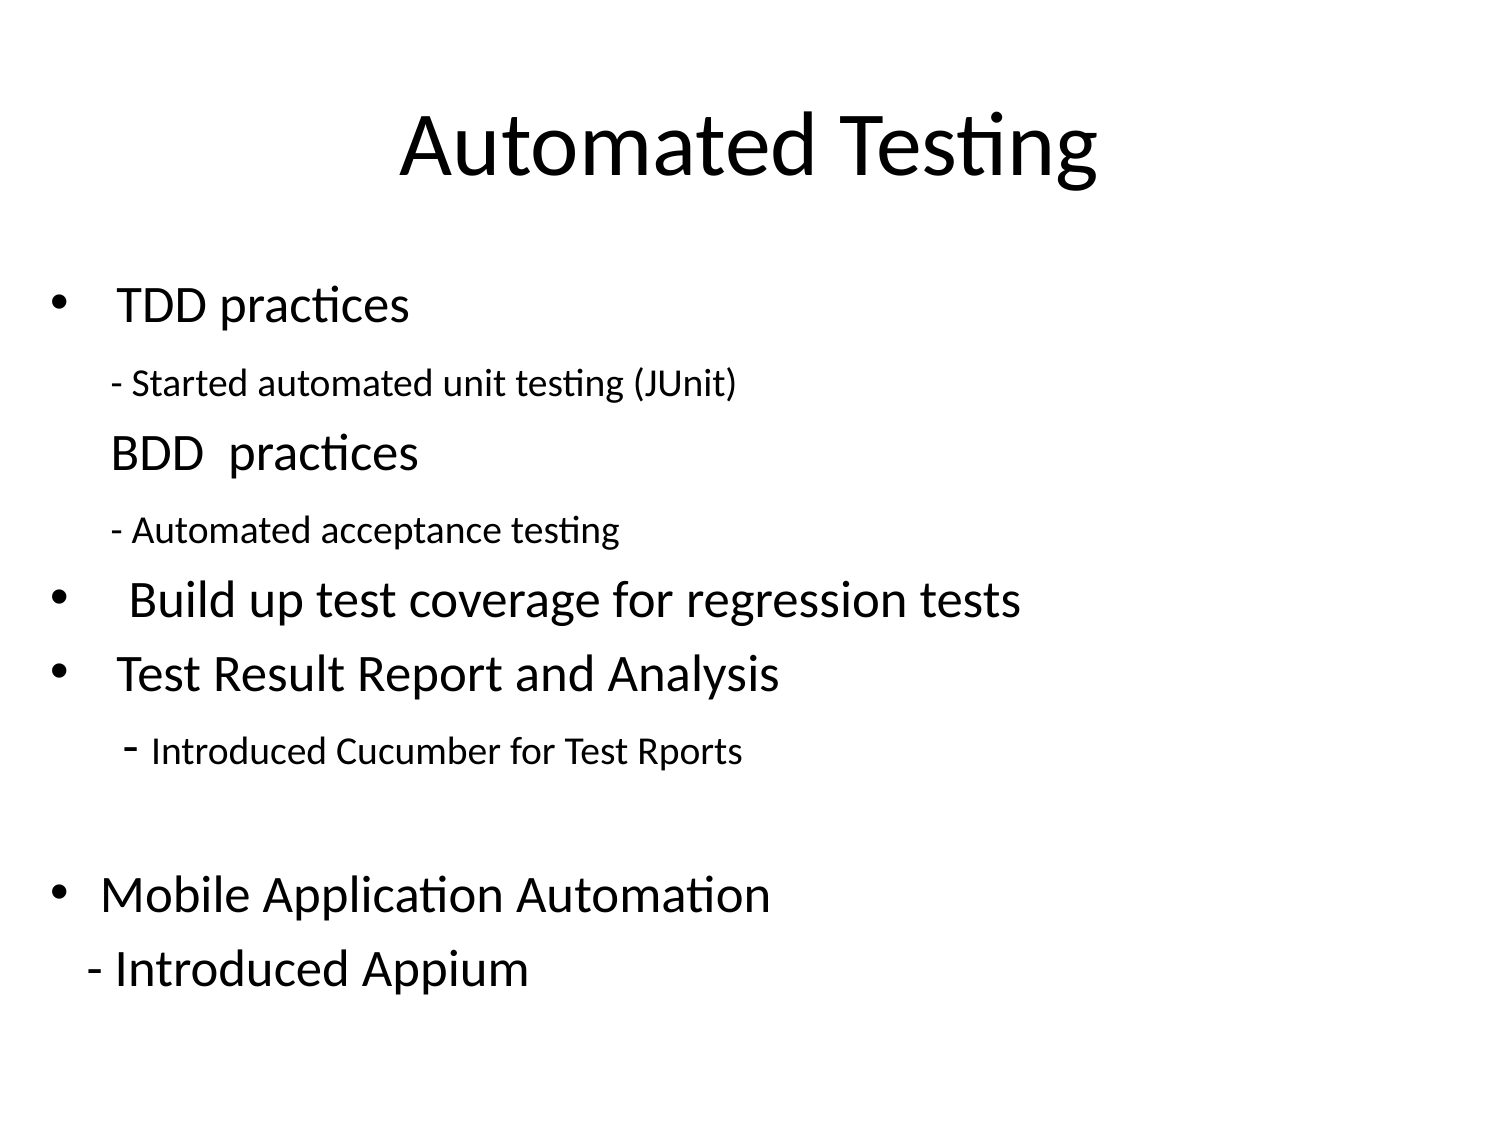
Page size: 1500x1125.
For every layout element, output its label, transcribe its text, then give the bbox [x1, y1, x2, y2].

list TDD practices - Started automated unit testing (JUnit) BDD practices - Automated acceptance testing Build up test coverage for regression tests Test Result Report and Analysis - Introduced Cucumber for Test Rports Mobile Application Automation - Introduced Appium [35, 262, 1478, 1005]
title Automated Testing [75, 45, 1425, 233]
